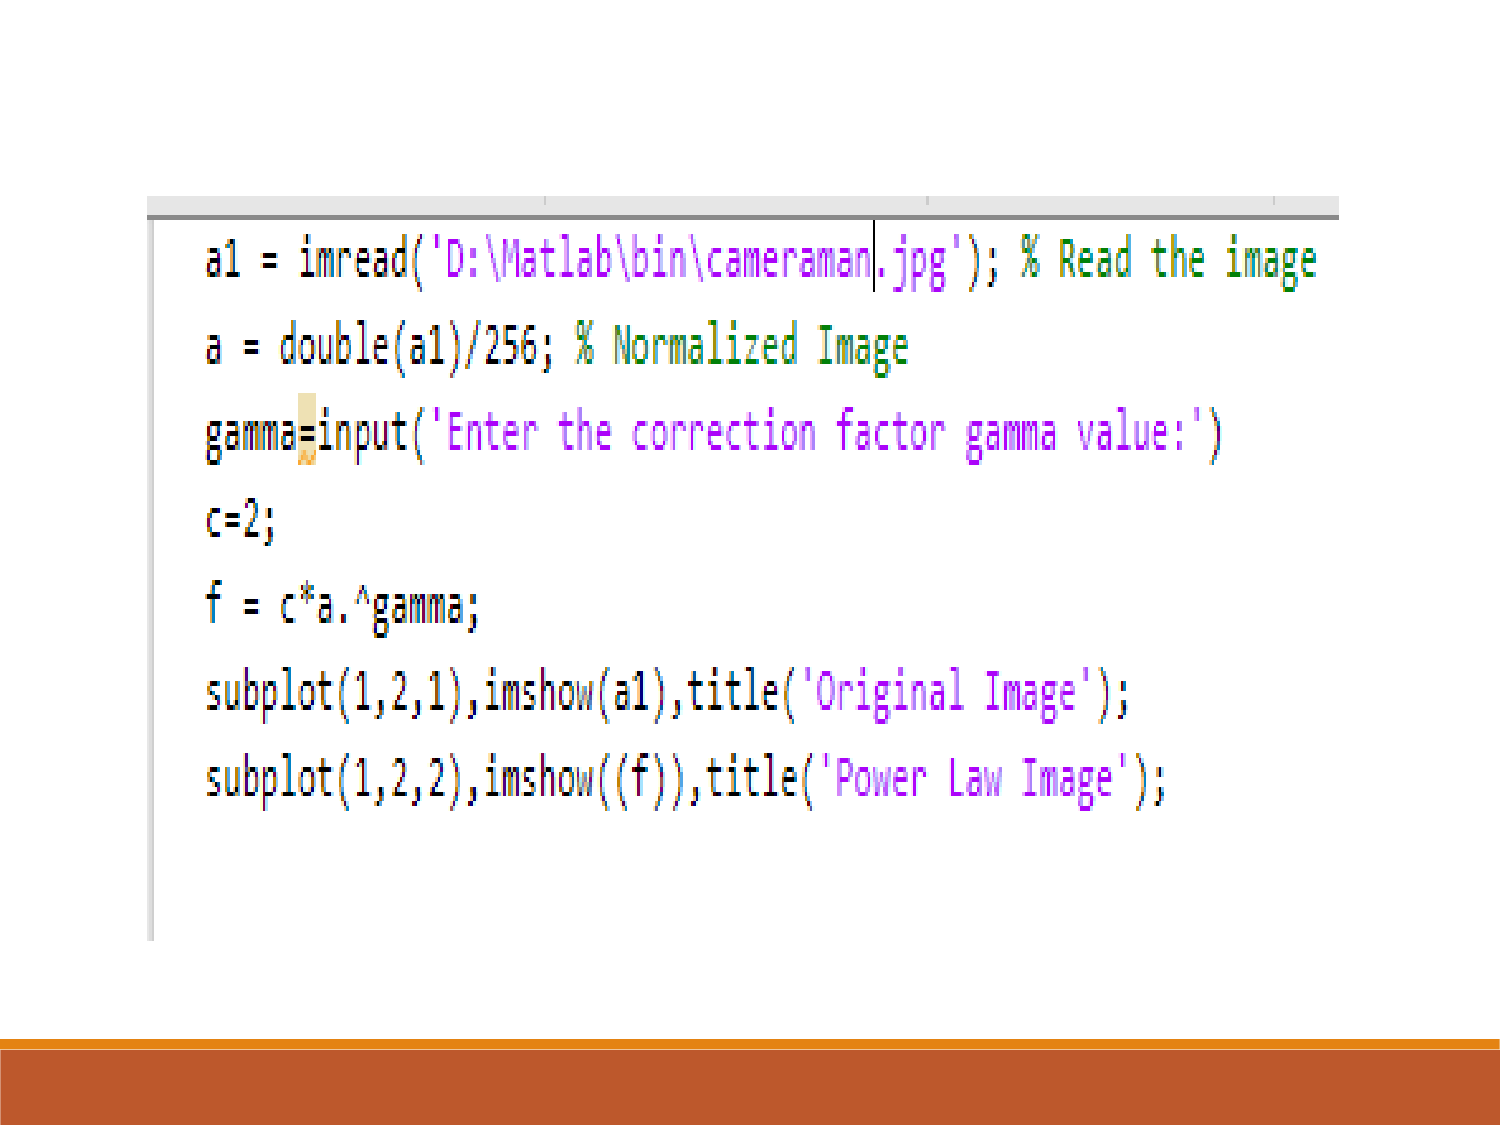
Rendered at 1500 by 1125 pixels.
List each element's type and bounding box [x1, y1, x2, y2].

picture [147, 195, 1339, 941]
